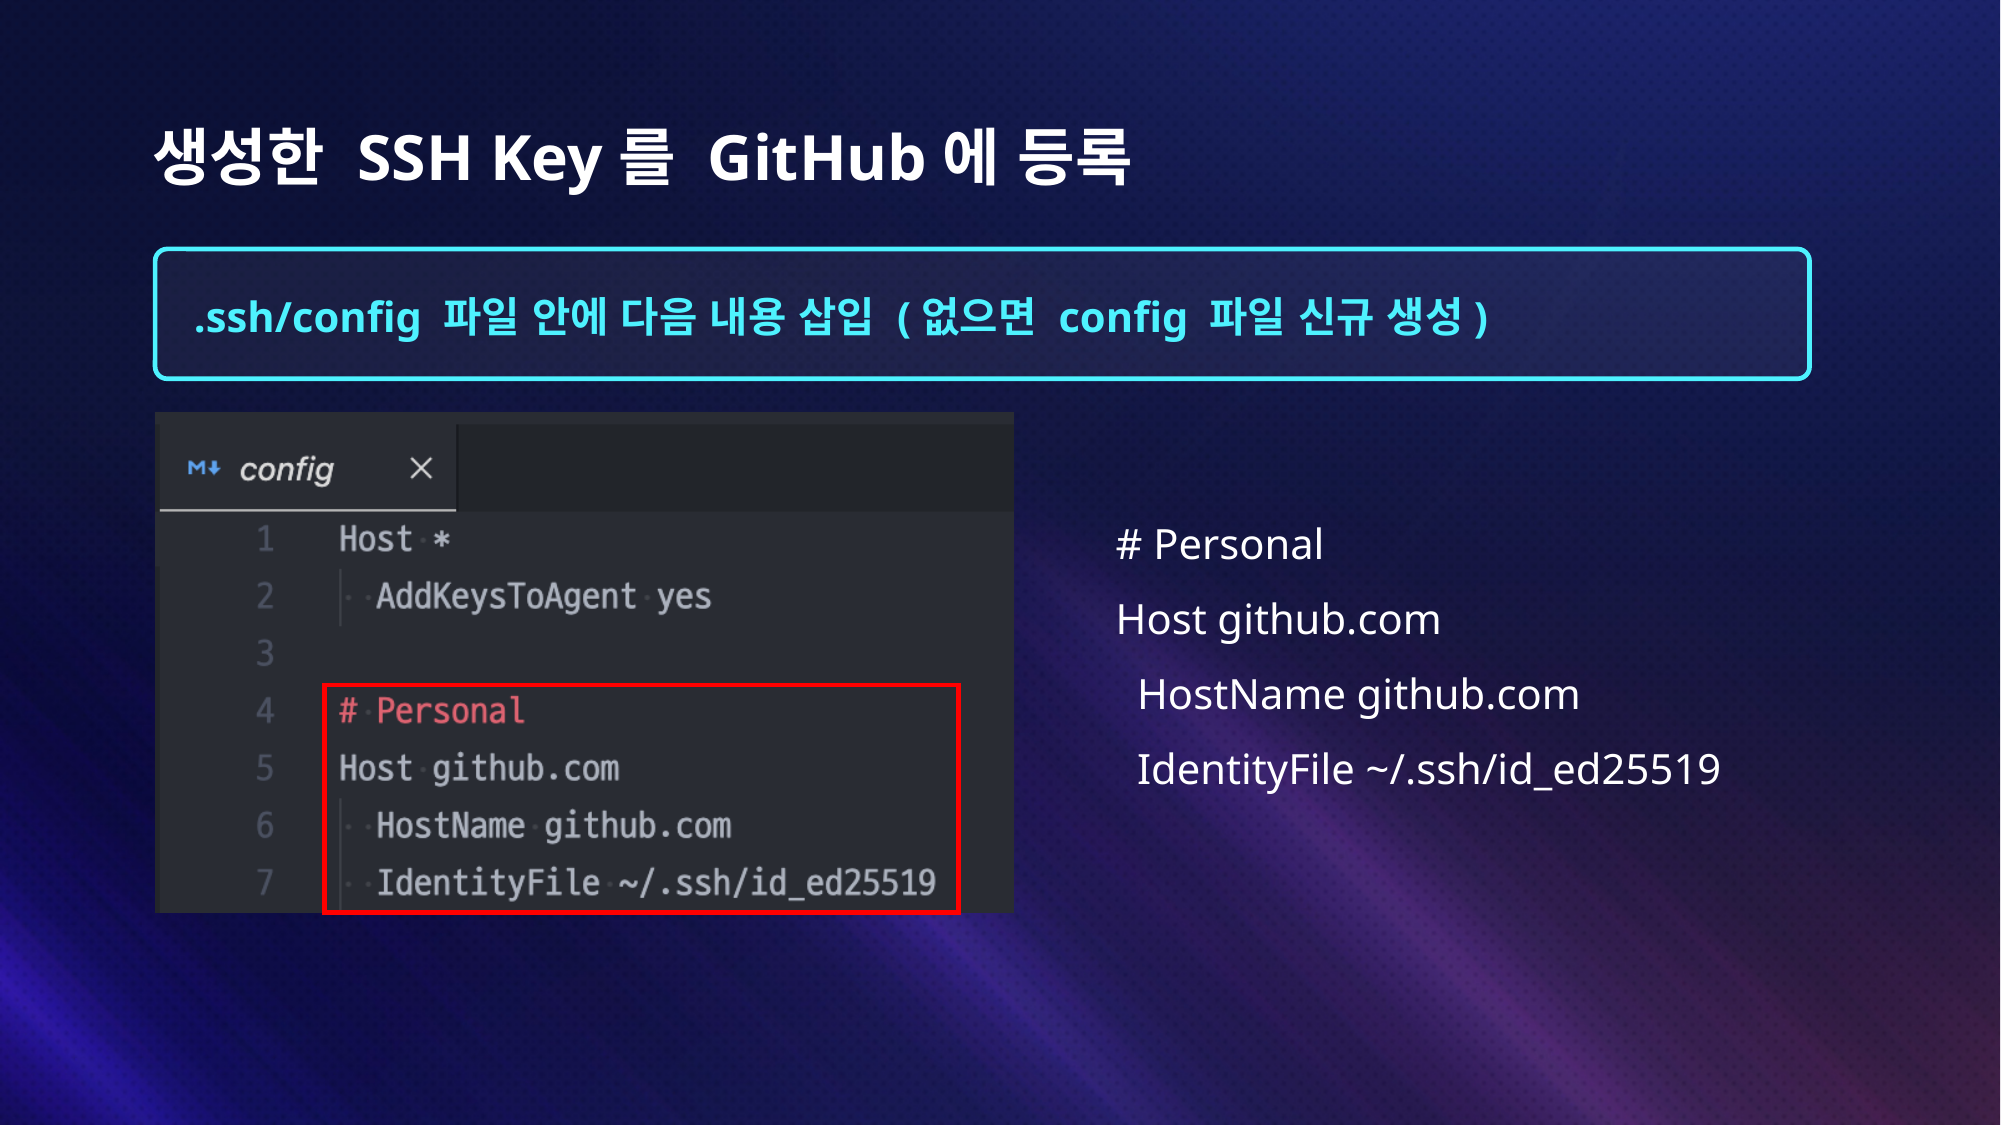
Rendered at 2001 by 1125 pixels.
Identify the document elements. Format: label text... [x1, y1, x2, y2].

text_box .ssh/config 파일 안에 다음 내용 삽입 (없으면 config 파일 신규 생성) [154, 247, 1811, 380]
text_box # Personal Host github.com HostName github.com IdentityFile ~/.ssh/id_ed25519 [1100, 485, 1810, 801]
title 생성한 SSH Key를 GitHub에 등록 [137, 105, 1863, 216]
picture [0, 0, 2001, 1125]
